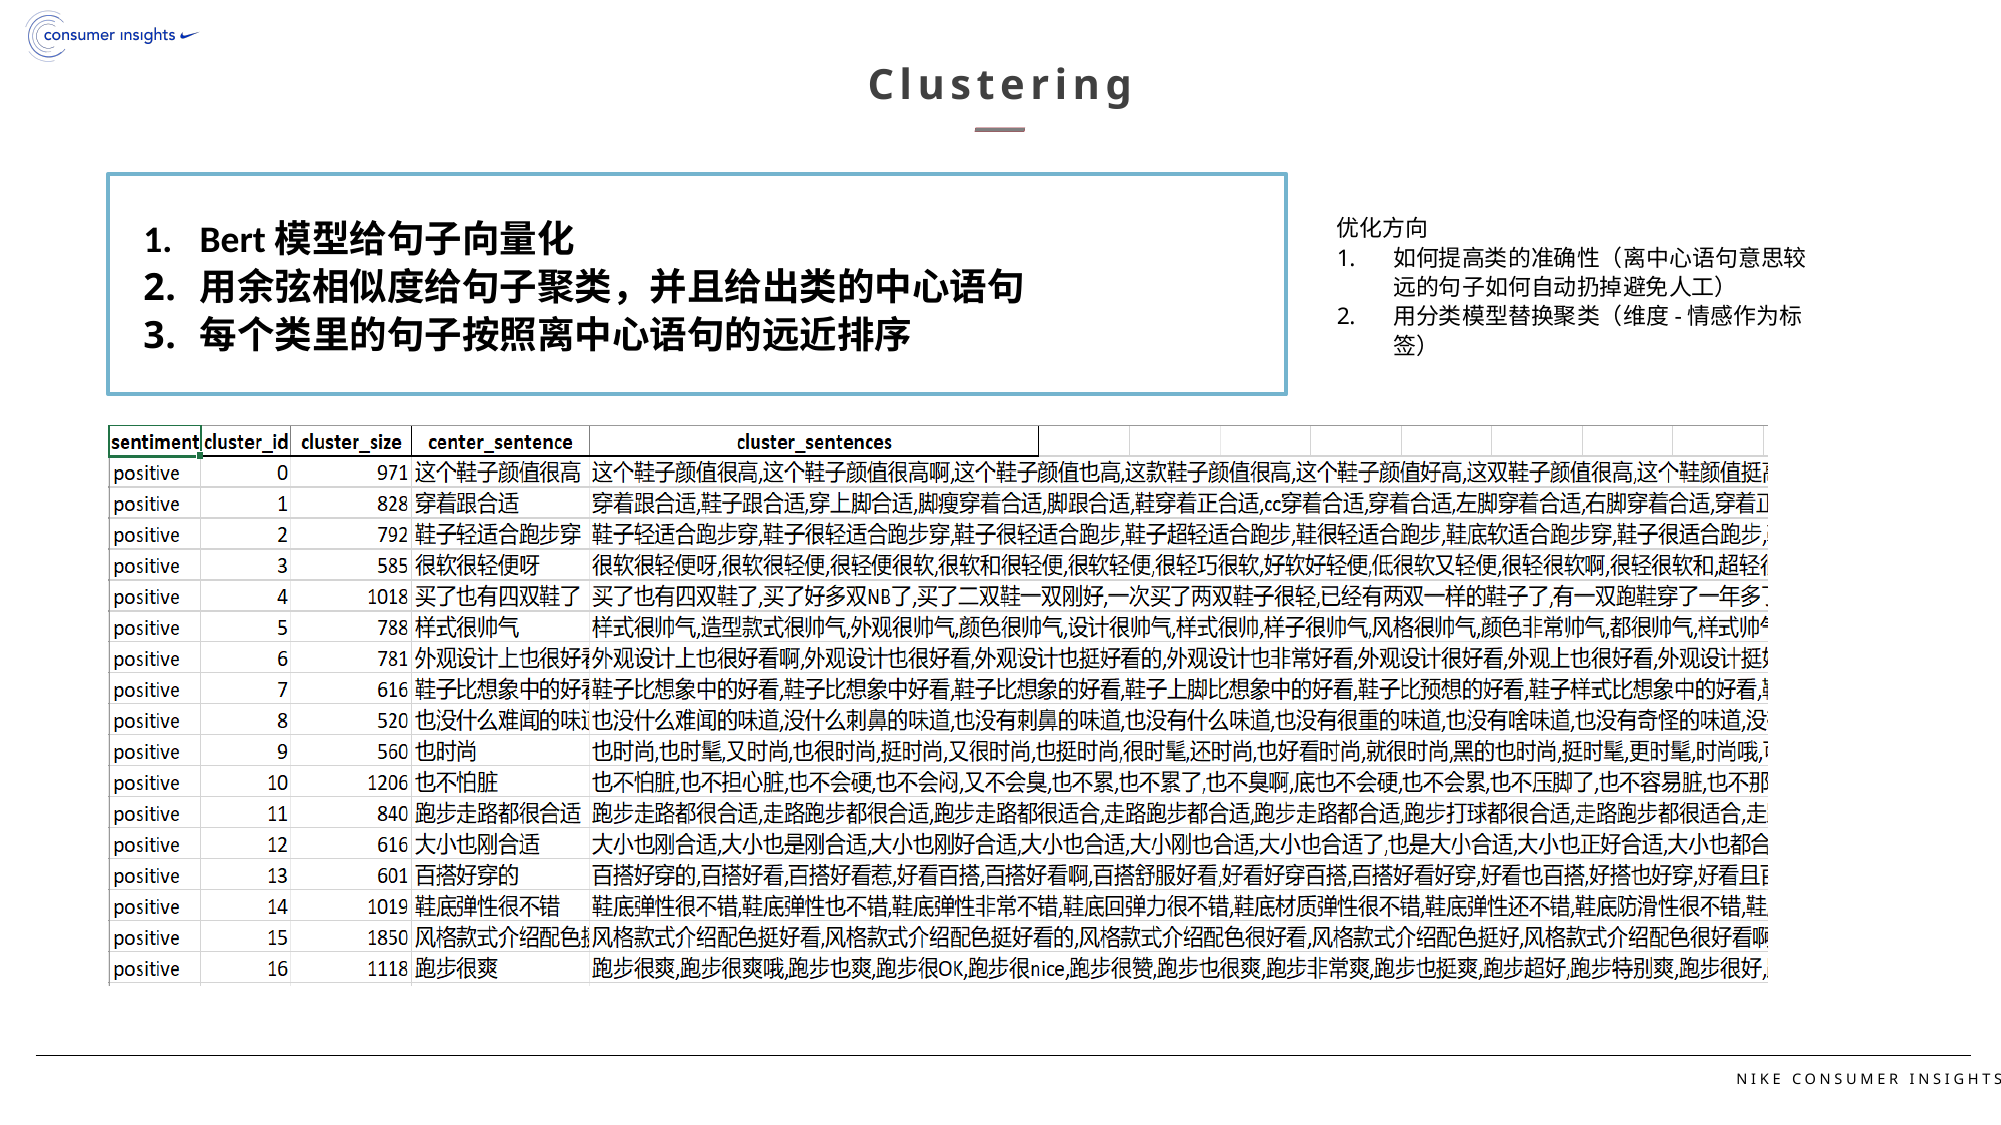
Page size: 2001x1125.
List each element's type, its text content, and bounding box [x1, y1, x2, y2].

text_box [106, 172, 1288, 396]
picture [108, 424, 1769, 987]
text_box Bert模型给句子向量化 用余弦相似度给句子聚类，并且给出类的中心语句 每个类里的句子按照离中心语句的远近排序 [128, 204, 1268, 364]
text_box 优化方向 如何提高类的准确性（离中心语句意思较远的句子如何自动扔掉避免人工） 用分类模型替换聚类（维度-情感作为标签） [1322, 204, 1826, 367]
title Clustering [107, 36, 1893, 130]
picture [22, 8, 204, 70]
